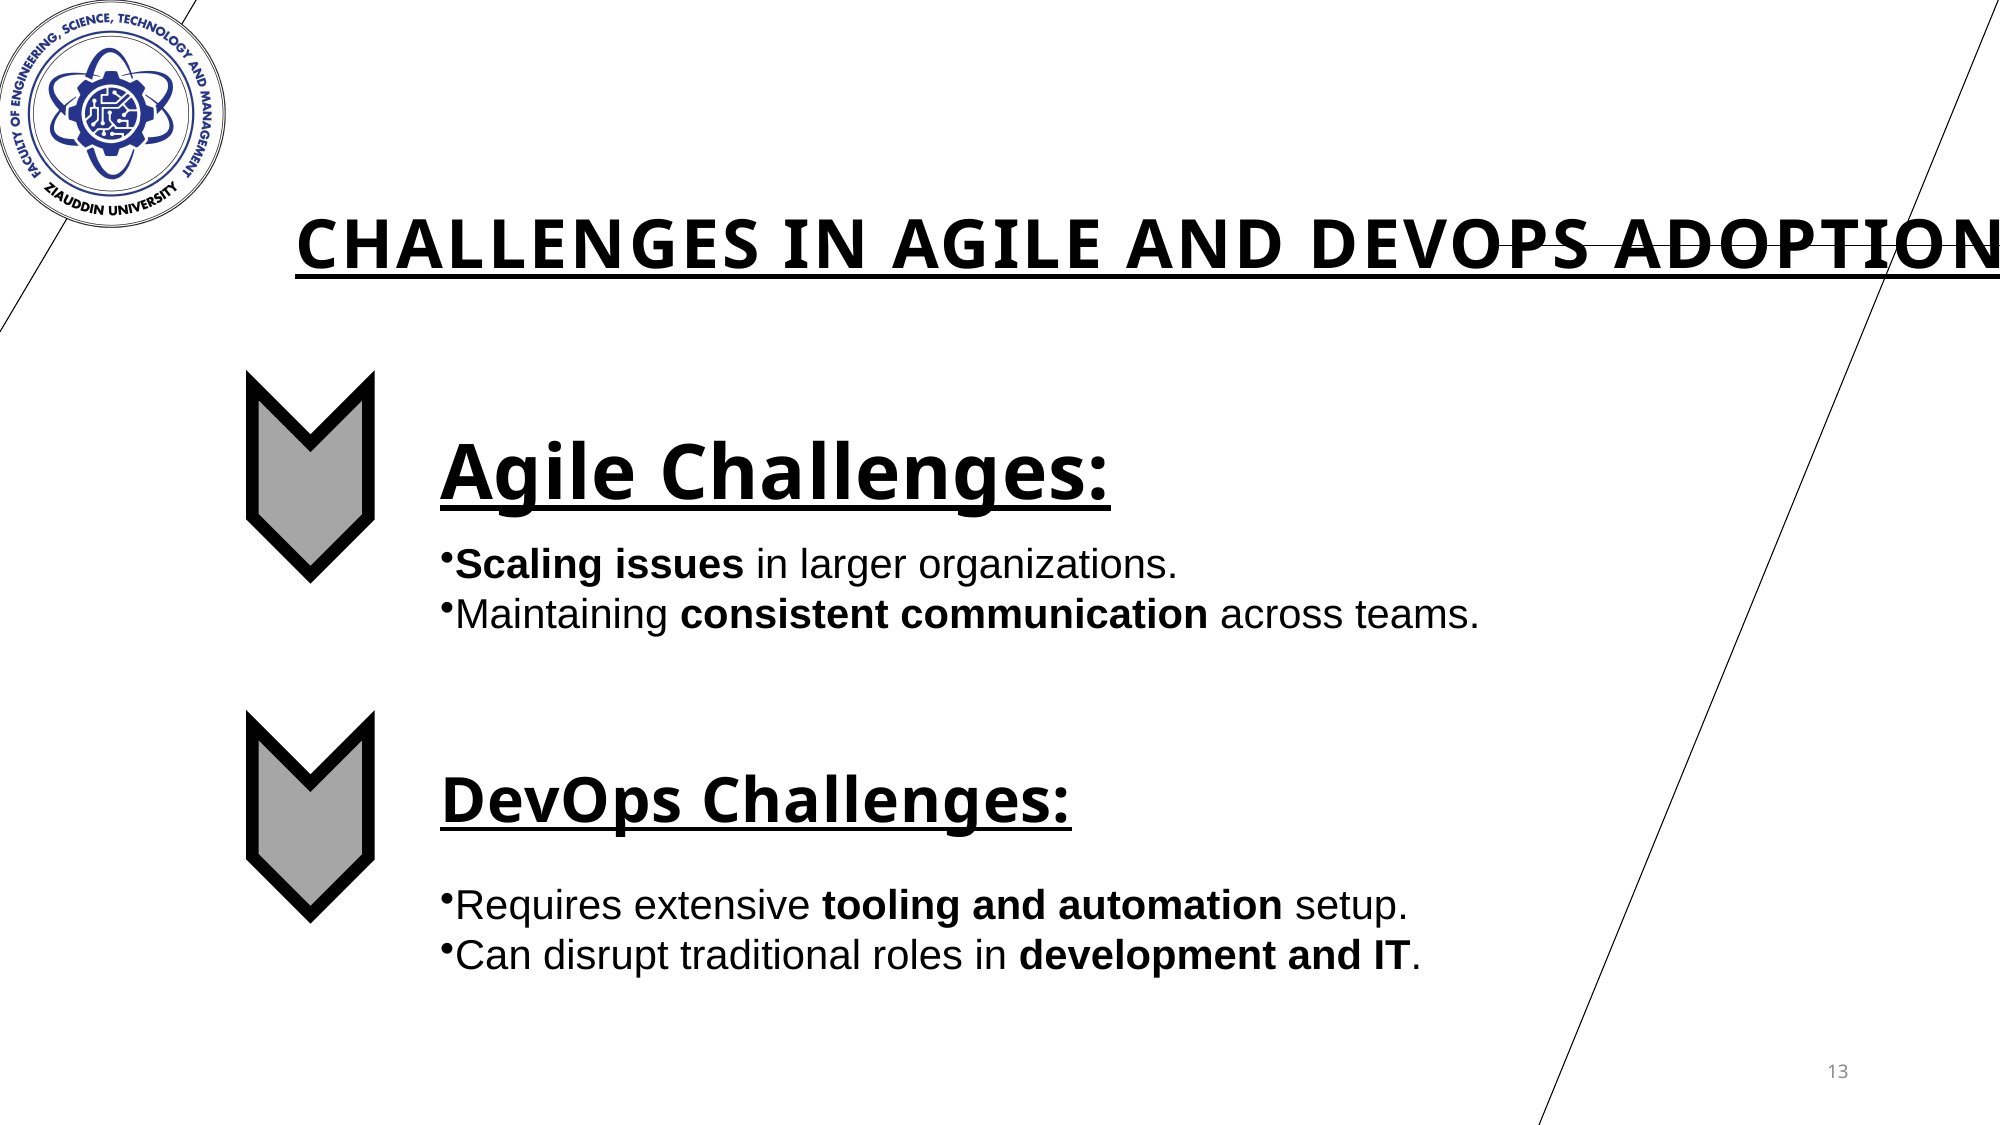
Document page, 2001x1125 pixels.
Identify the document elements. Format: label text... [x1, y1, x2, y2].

text_box [251, 723, 369, 916]
text_box [251, 383, 369, 576]
text_box DevOps Challenges: [425, 752, 1131, 820]
text_box Scaling issues in larger organizations. Maintaining consistent communication across teams. [425, 529, 1610, 690]
title Challenges in Agile and DevOps Adoption [280, 183, 2000, 373]
picture [0, 0, 253, 255]
text_box Requires extensive tooling and automation setup. Can disrupt traditional roles in development and IT. [425, 820, 1523, 986]
list Agile Challenges: [425, 414, 1131, 529]
slide_number 13 [1701, 1042, 1864, 1103]
